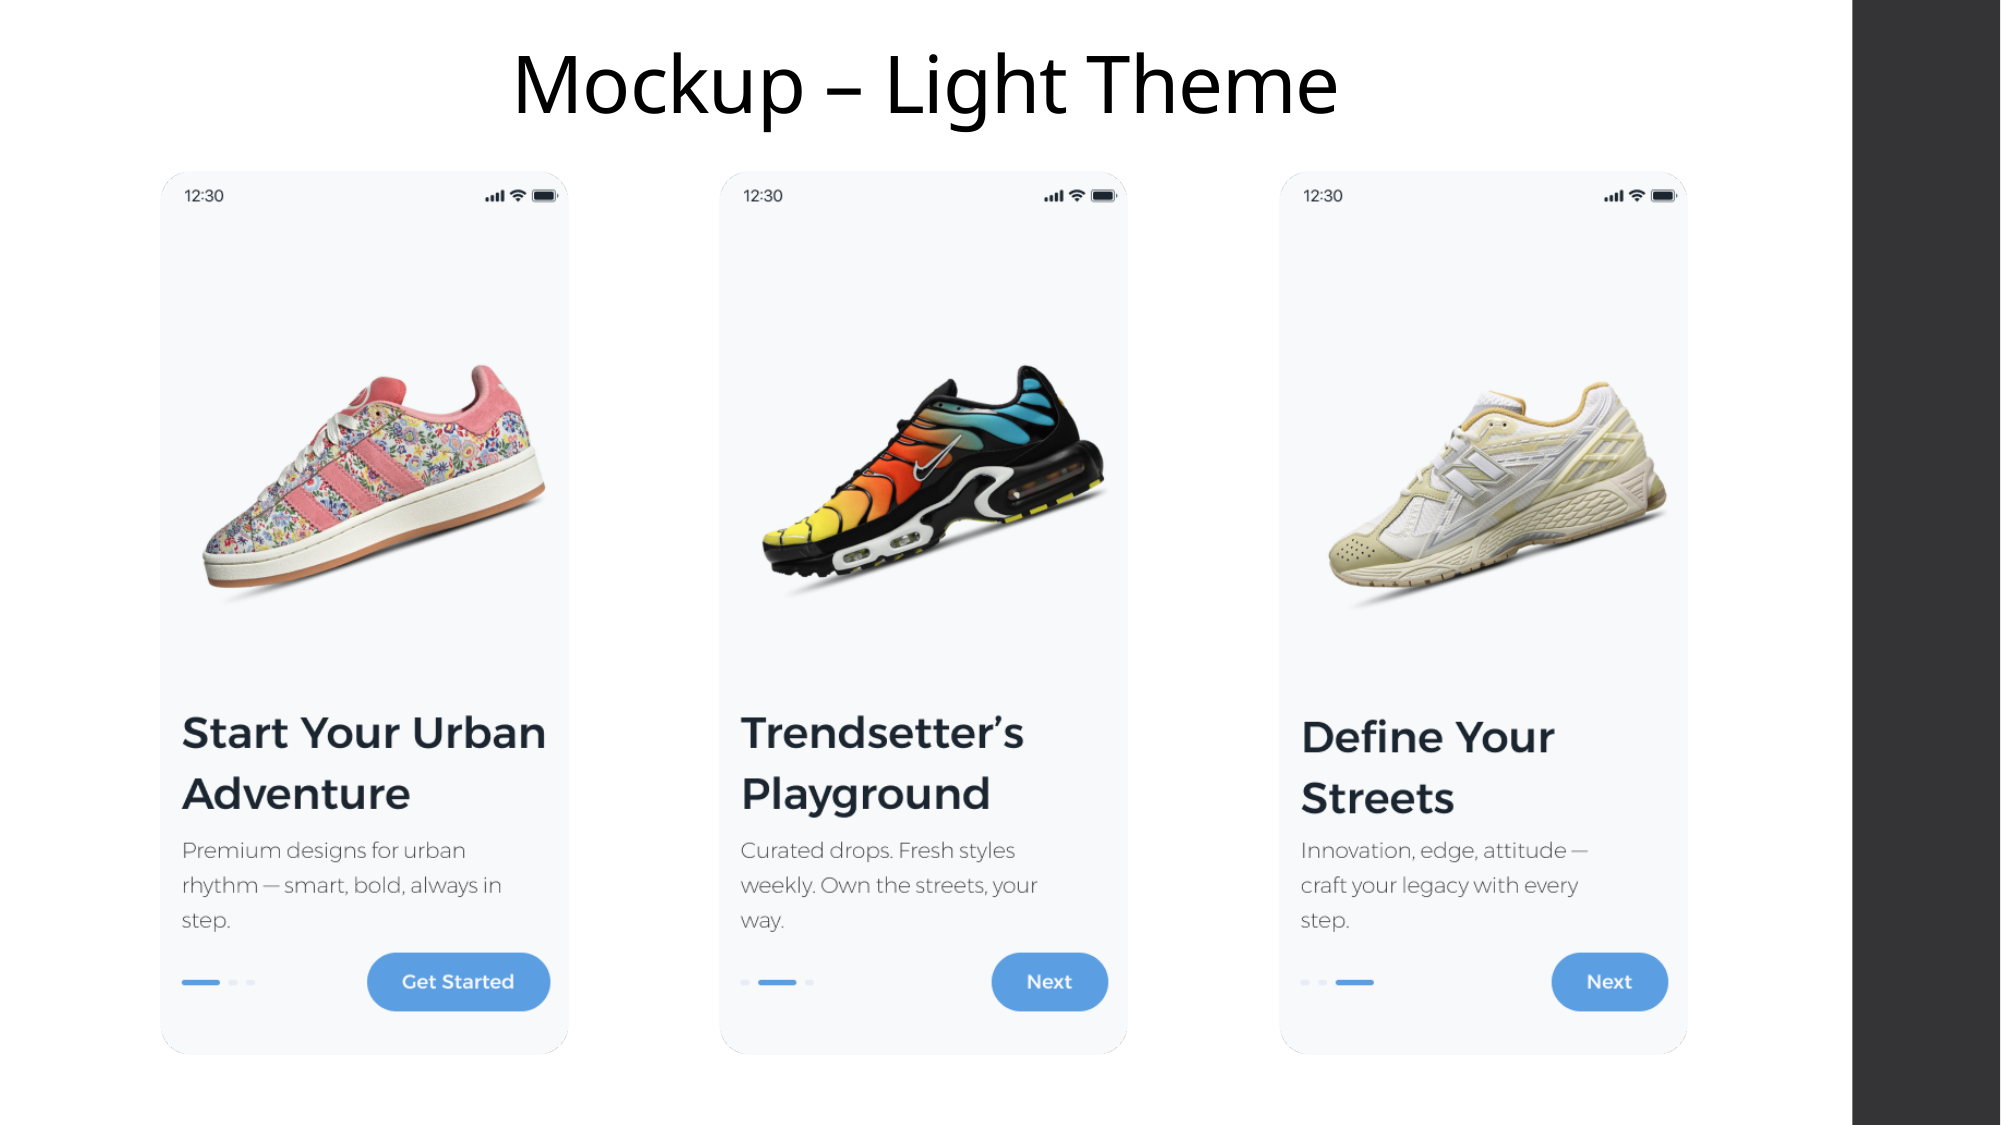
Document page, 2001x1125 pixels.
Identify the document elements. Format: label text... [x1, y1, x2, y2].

picture [719, 171, 1128, 1055]
title Mockup – Light Theme [36, 36, 1816, 139]
picture [160, 171, 569, 1055]
picture [1279, 171, 1688, 1055]
